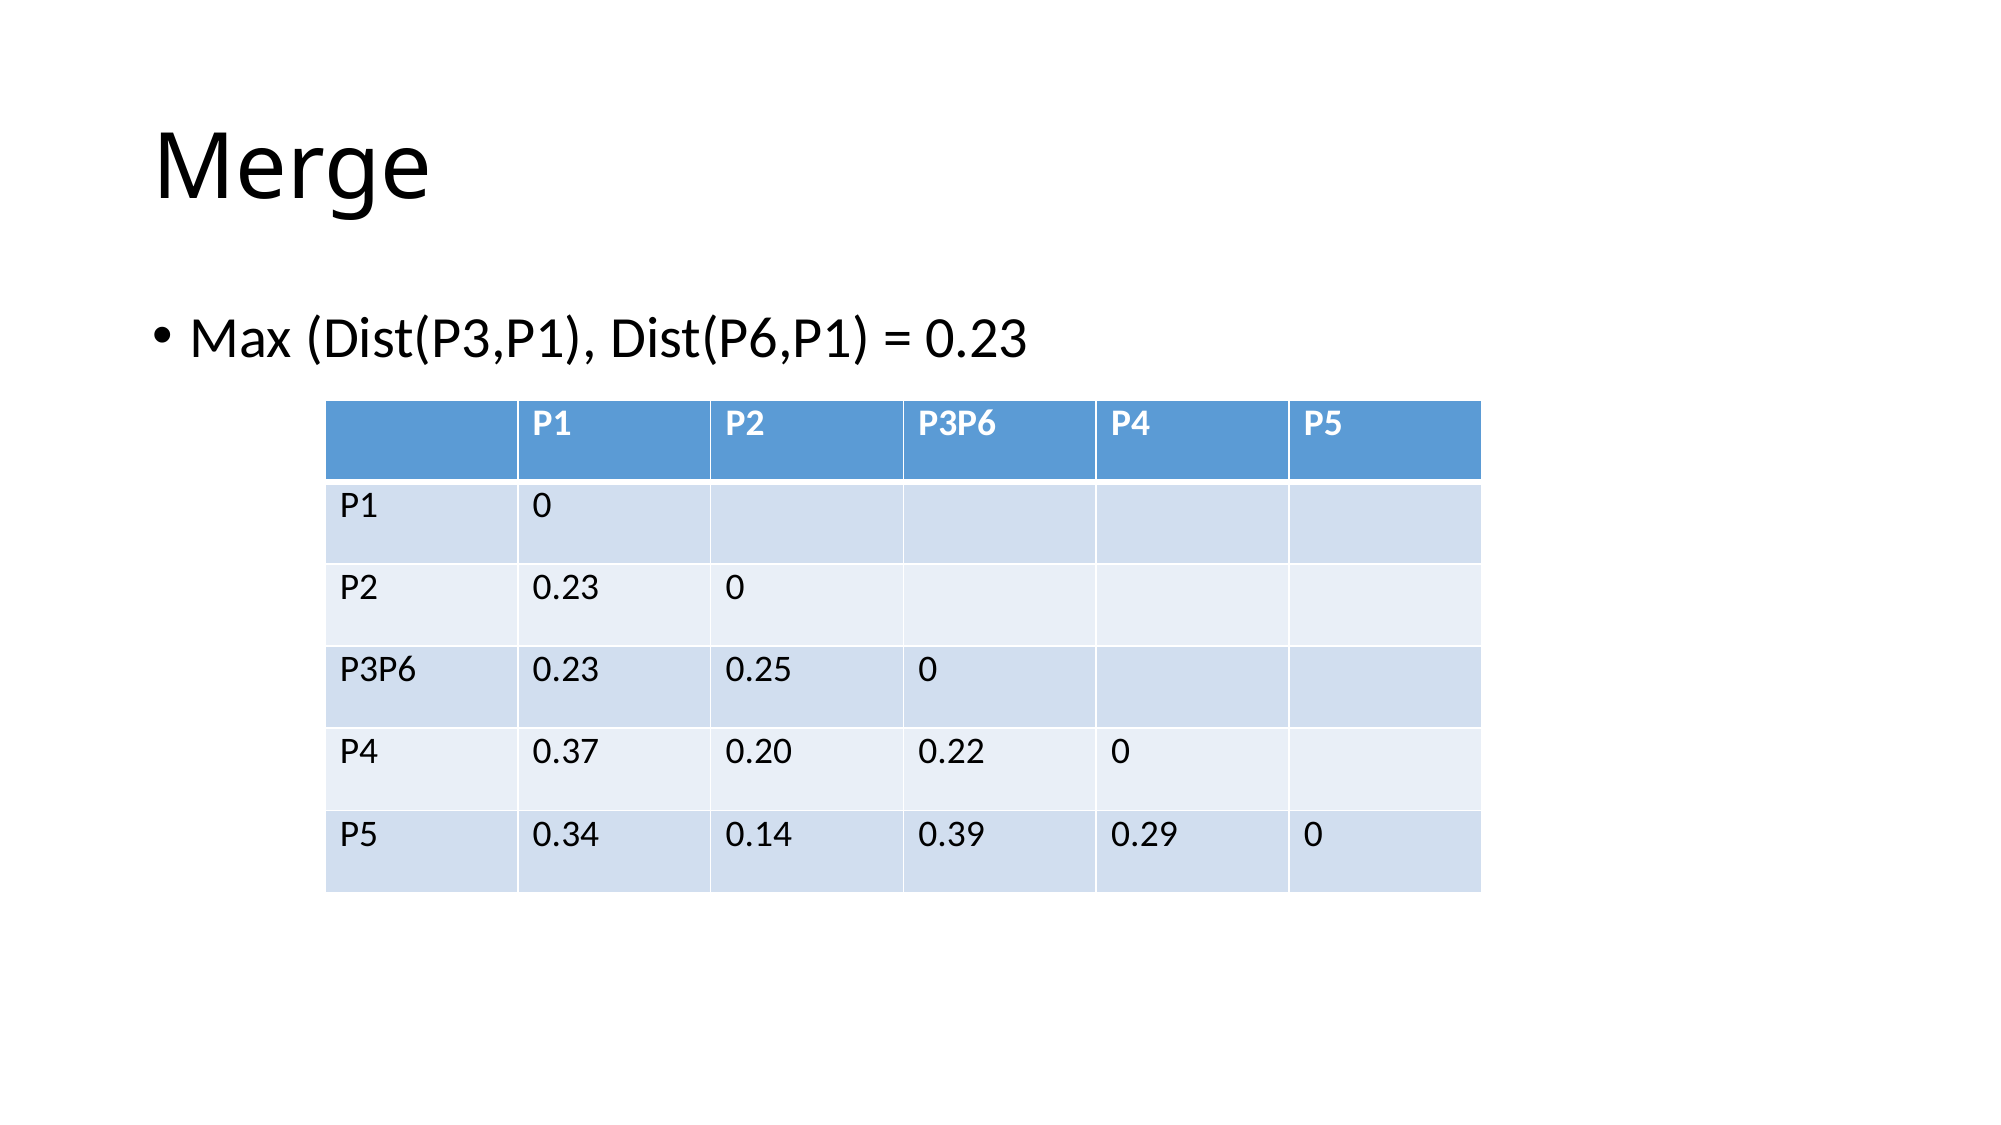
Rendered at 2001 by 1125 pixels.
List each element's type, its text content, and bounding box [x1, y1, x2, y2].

table_cell P5 [326, 811, 517, 892]
table_header P1 [519, 401, 710, 479]
table_cell 0.25 [711, 647, 903, 727]
table_cell [1290, 565, 1481, 645]
table_cell P3P6 [326, 647, 517, 727]
table_cell 0 [519, 485, 710, 563]
table_header P2 [711, 401, 903, 479]
table_cell [1097, 485, 1288, 563]
table_cell [1097, 647, 1288, 727]
table_cell 0 [1290, 811, 1481, 892]
table_cell 0.14 [711, 811, 903, 892]
table_cell P4 [326, 729, 517, 810]
table_cell 0.22 [904, 729, 1095, 810]
table_cell [1097, 565, 1288, 645]
table_cell [904, 565, 1095, 645]
table_cell [1290, 729, 1481, 810]
table_header [326, 401, 517, 479]
table_cell [711, 485, 903, 563]
table_cell P2 [326, 565, 517, 645]
table_cell 0.39 [904, 811, 1095, 892]
table_cell [904, 485, 1095, 563]
table_cell 0.20 [711, 729, 903, 810]
table_cell 0.23 [519, 647, 710, 727]
table_header P4 [1097, 401, 1288, 479]
table_header P5 [1290, 401, 1481, 479]
table_cell [1290, 485, 1481, 563]
table_cell 0.29 [1097, 811, 1288, 892]
title Merge [137, 59, 1863, 278]
table_cell 0 [711, 565, 903, 645]
table_cell 0.37 [519, 729, 710, 810]
table_cell 0.23 [519, 565, 710, 645]
table_cell P1 [326, 485, 517, 563]
table_cell 0 [1097, 729, 1288, 810]
table_cell 0.34 [519, 811, 710, 892]
table_header P3P6 [904, 401, 1095, 479]
list Max (Dist(P3,P1), Dist(P6,P1) = 0.23 [137, 299, 1863, 1014]
table_cell 0 [904, 647, 1095, 727]
table_cell [1290, 647, 1481, 727]
